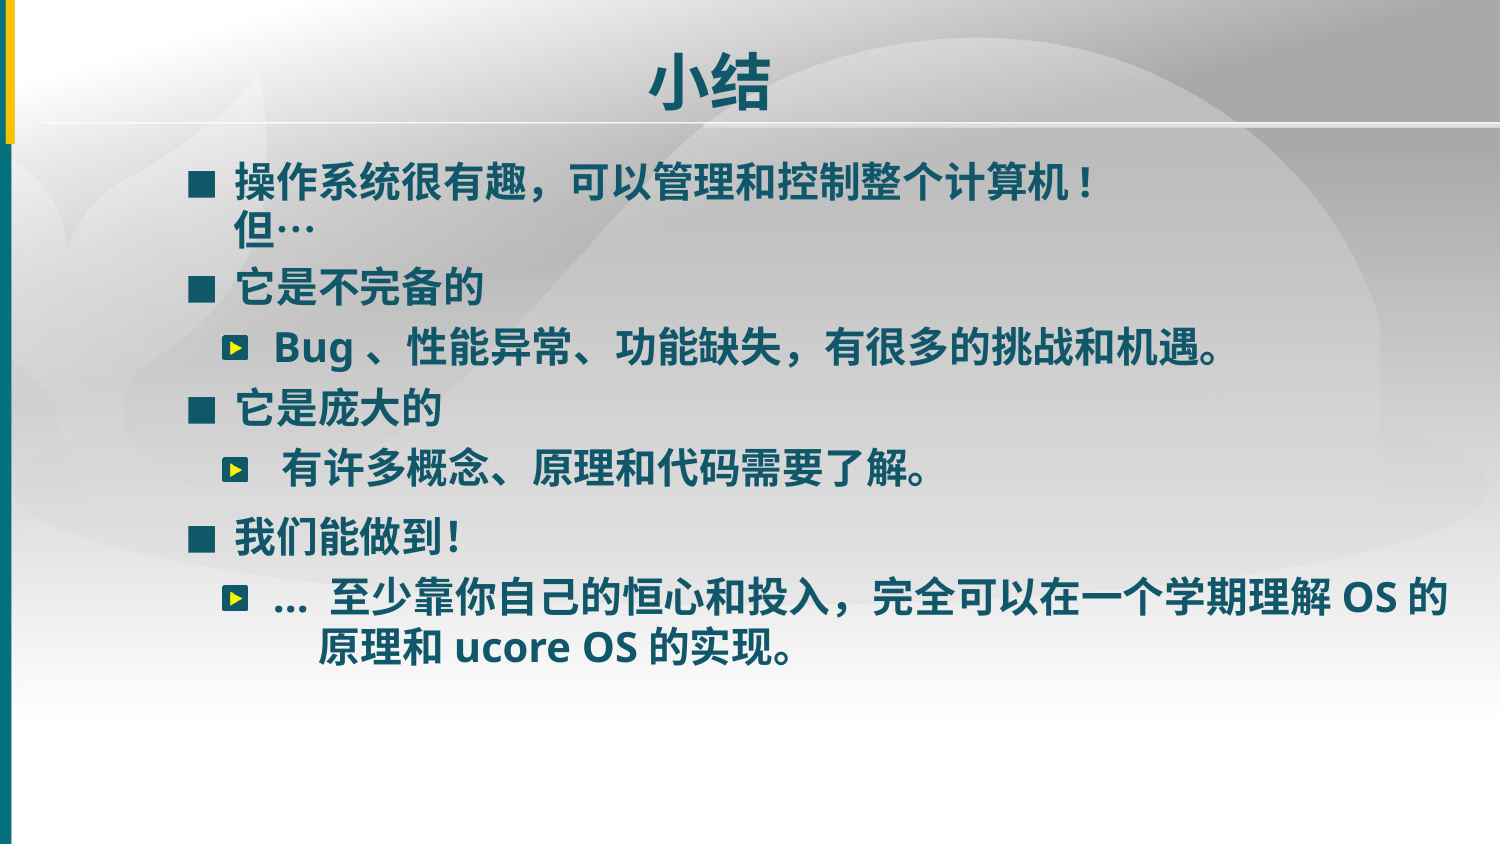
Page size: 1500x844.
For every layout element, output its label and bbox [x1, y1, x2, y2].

picture [0, 0, 1500, 844]
text_box [152, 34, 1500, 680]
